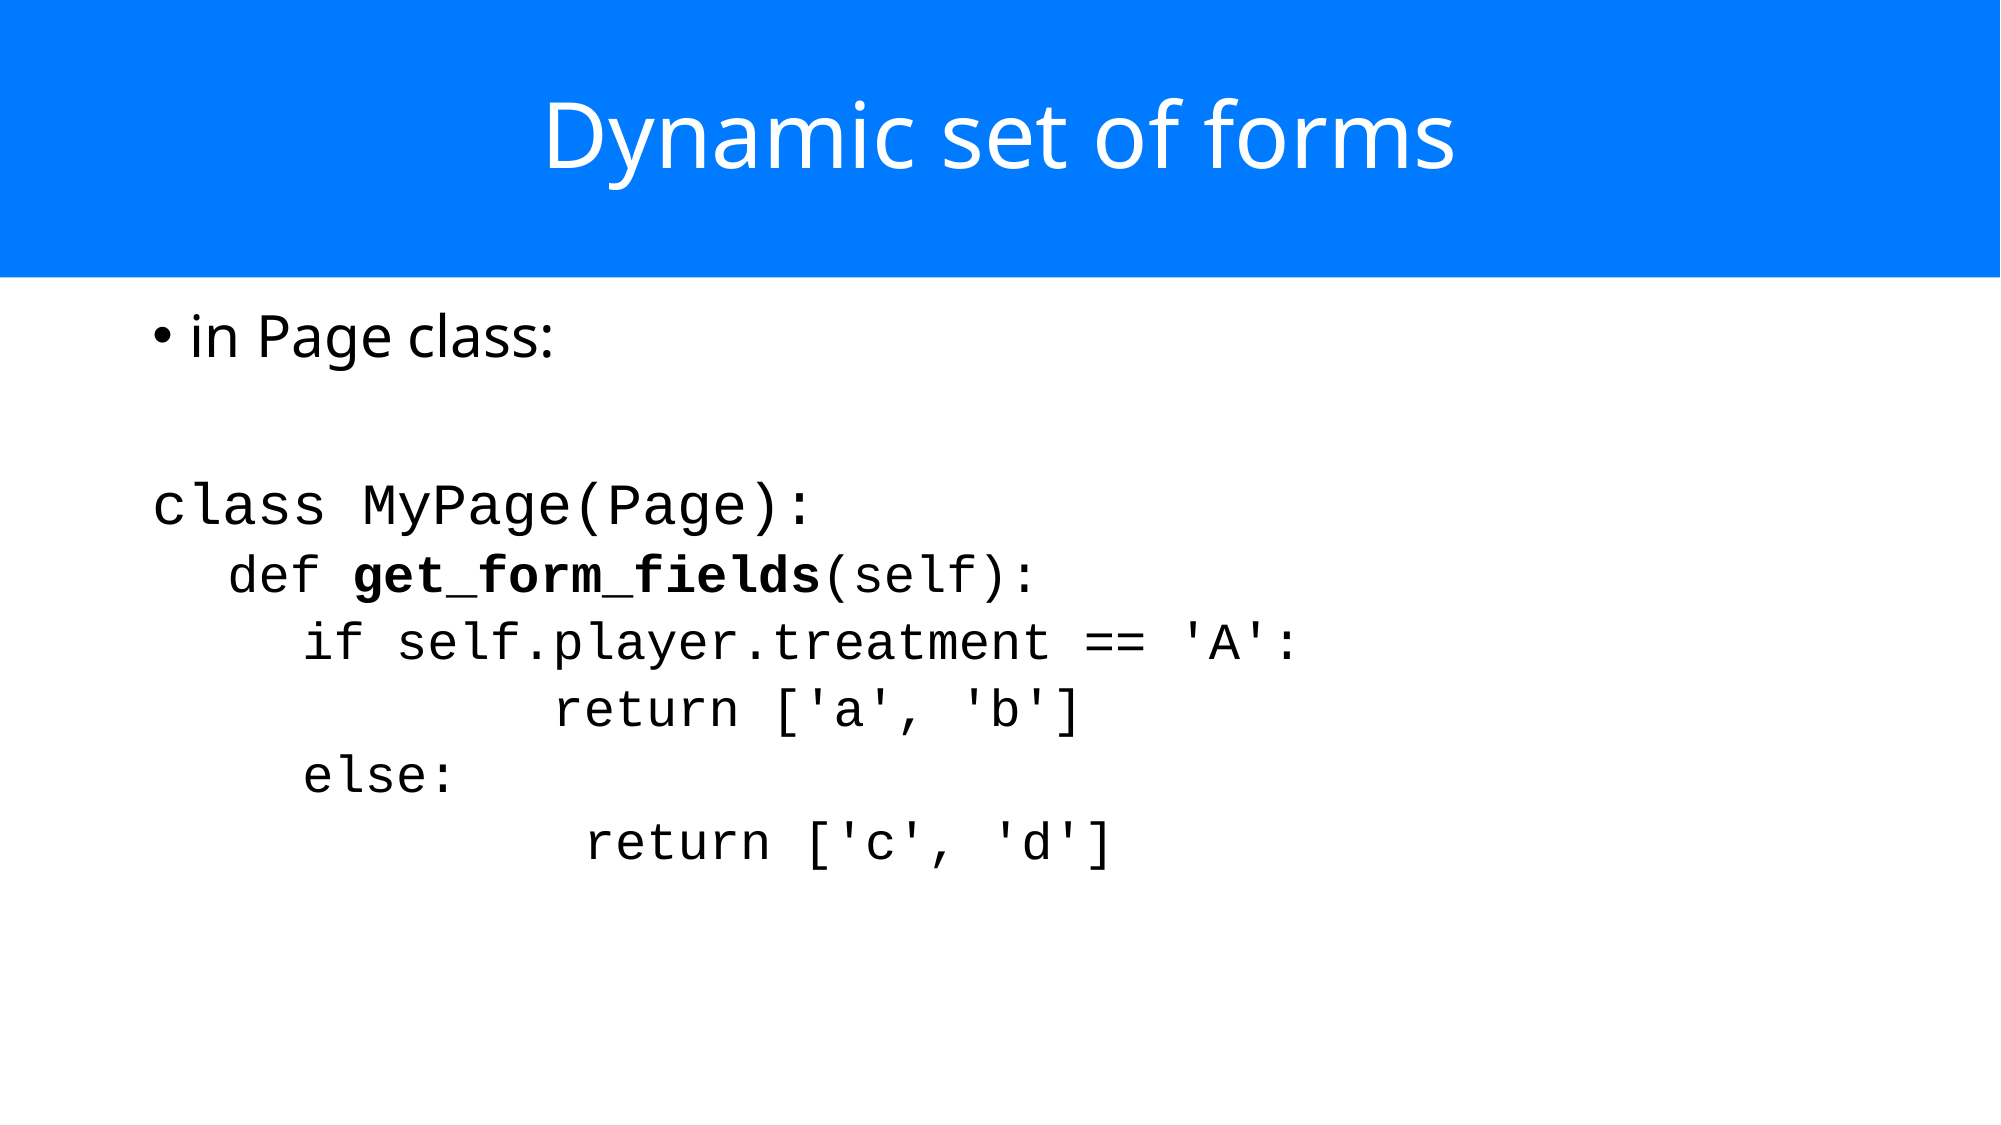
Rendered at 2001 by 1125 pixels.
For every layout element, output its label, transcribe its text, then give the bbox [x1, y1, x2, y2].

list in Page class: class MyPage(Page): def get_form_fields(self): if self.player.treatment == 'A': return ['a', 'b'] else: return ['c', 'd'] [137, 299, 1863, 1014]
title Dynamic set of forms [0, 0, 2000, 278]
